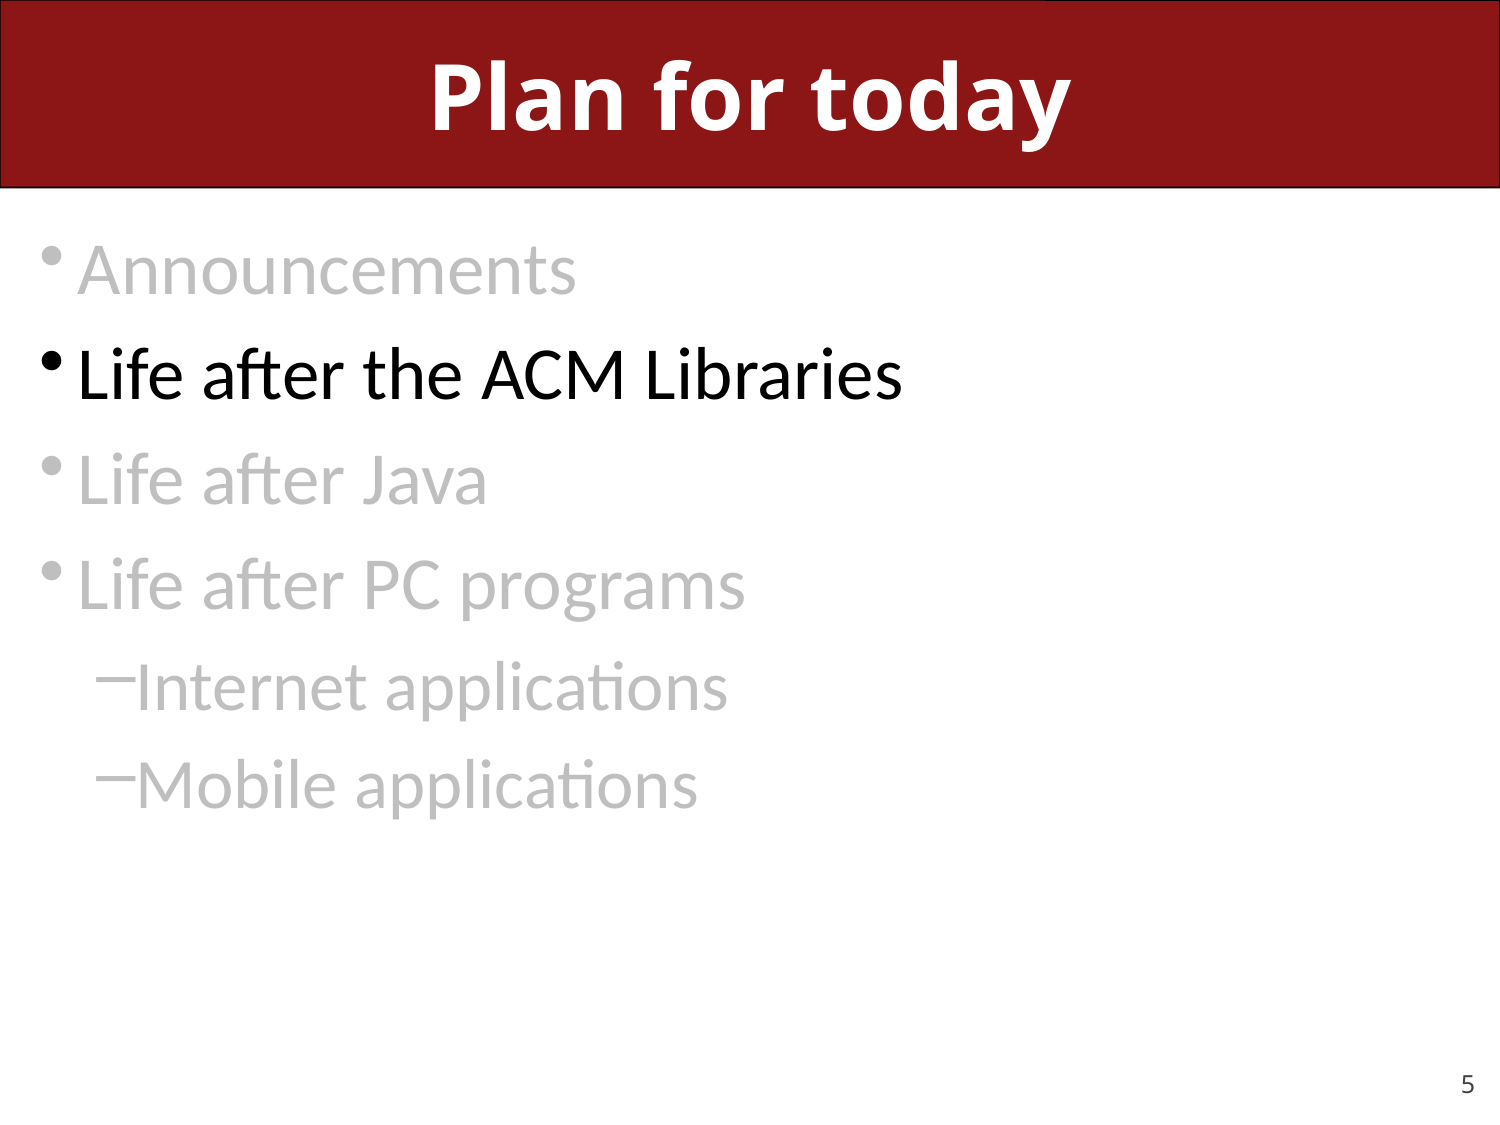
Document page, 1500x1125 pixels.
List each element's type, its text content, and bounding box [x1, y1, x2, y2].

list Announcements Life after the ACM Libraries Life after Java Life after PC programs Internet applications Mobile applications [24, 212, 1475, 1063]
title Plan for today [75, 0, 1425, 188]
